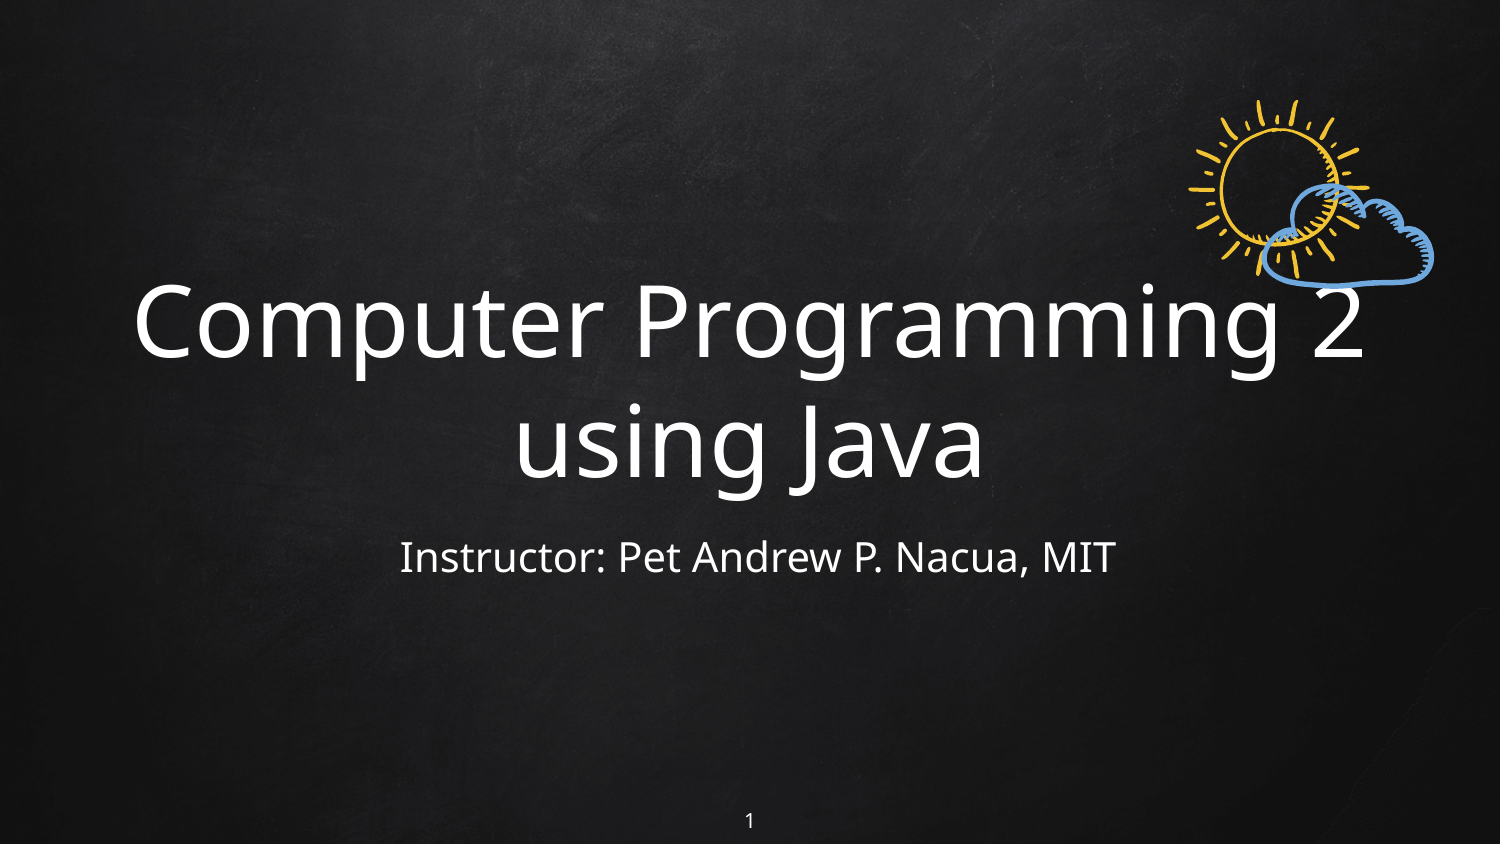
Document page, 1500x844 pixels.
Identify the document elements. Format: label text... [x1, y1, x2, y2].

text_box [1188, 187, 1215, 192]
text_box [1319, 117, 1335, 140]
text_box [1305, 246, 1313, 256]
text_box [1276, 252, 1281, 264]
text_box [1220, 117, 1238, 141]
text_box [1291, 250, 1300, 279]
text_box [1256, 249, 1263, 276]
text_box [1204, 170, 1214, 176]
text_box [1196, 215, 1220, 230]
text_box [1306, 121, 1312, 131]
text_box [1345, 185, 1370, 191]
text_box [1337, 147, 1360, 160]
text_box [1275, 114, 1280, 125]
slide_number 1 [705, 792, 795, 844]
picture [0, 0, 1500, 844]
text_box [1245, 120, 1251, 131]
text_box [1196, 149, 1221, 164]
subtitle Instructor: Pet Andrew P. Nacua, MIT [112, 515, 1388, 645]
text_box [1342, 171, 1352, 176]
text_box [1261, 183, 1435, 289]
title Computer Programming 2 using Java [112, 322, 1388, 513]
text_box [1244, 246, 1251, 257]
text_box [1221, 241, 1241, 260]
text_box [1256, 100, 1265, 127]
text_box [1219, 127, 1340, 246]
text_box [1317, 238, 1335, 262]
text_box [1205, 201, 1216, 206]
text_box [1288, 100, 1299, 127]
text_box [1271, 198, 1339, 247]
text_box [1336, 215, 1360, 230]
